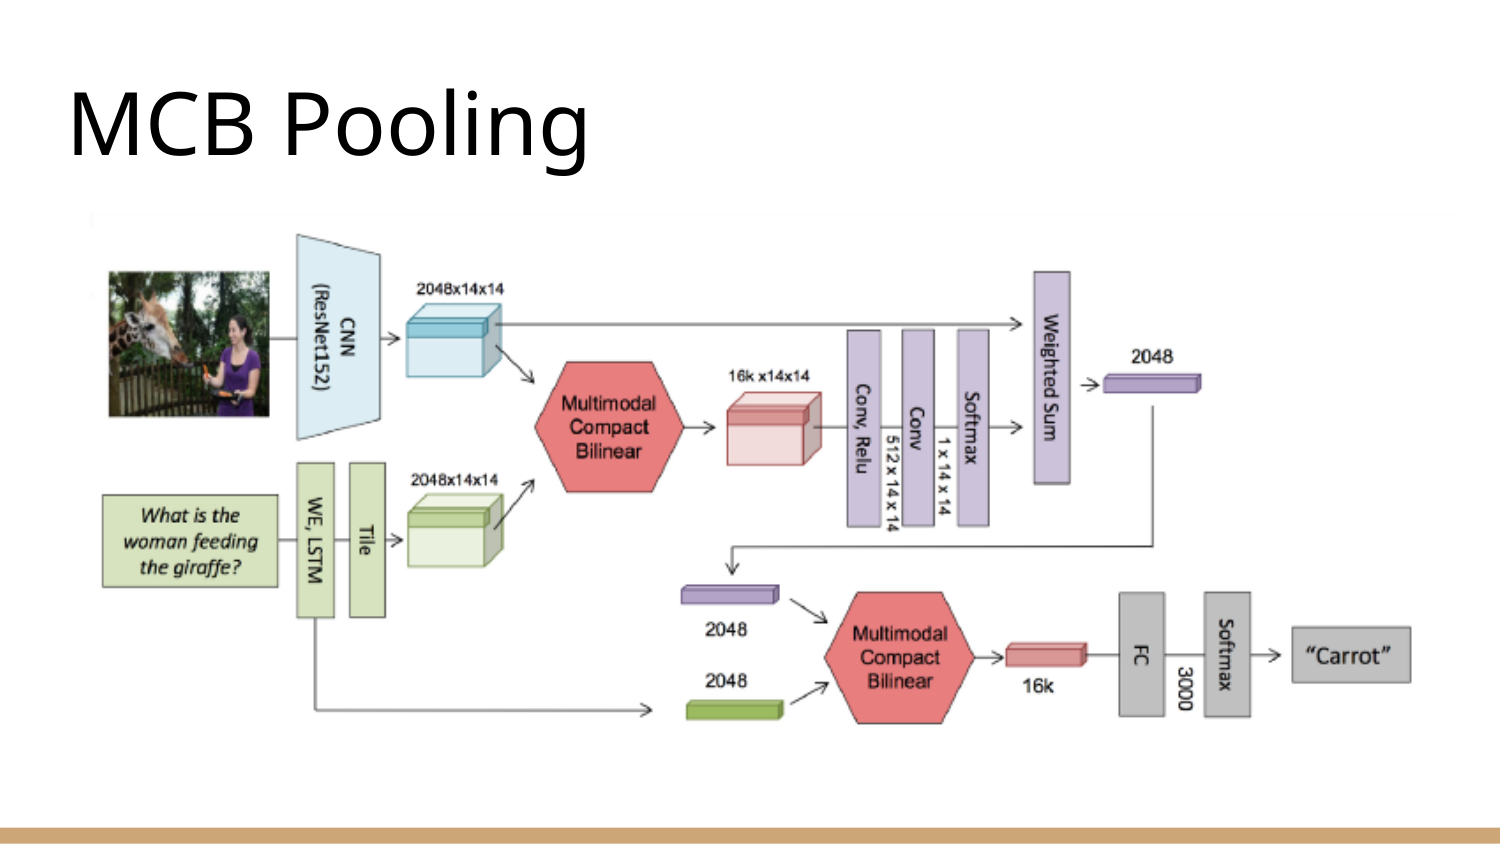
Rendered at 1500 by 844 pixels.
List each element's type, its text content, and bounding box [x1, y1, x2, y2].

picture [43, 206, 1457, 746]
title MCB Pooling [51, 51, 1449, 189]
